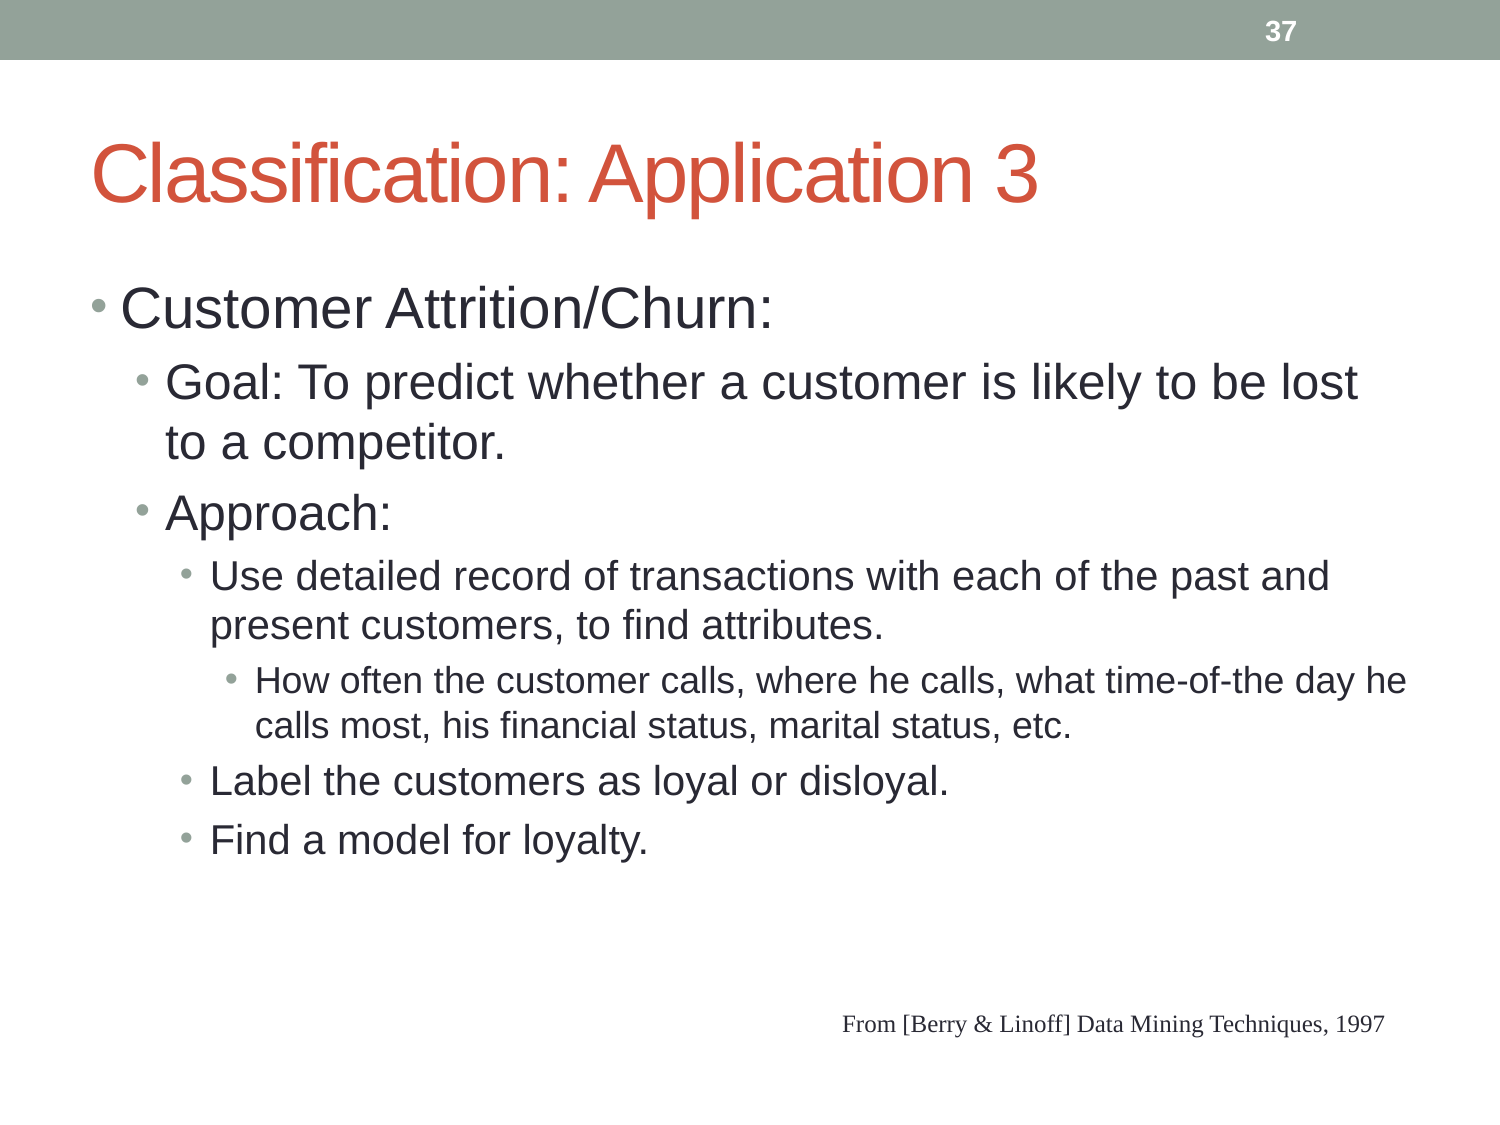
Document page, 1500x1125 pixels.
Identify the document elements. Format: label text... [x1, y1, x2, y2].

title Classification: Application 3 [75, 87, 1425, 250]
list Customer Attrition/Churn: Goal: To predict whether a customer is likely to be lost to a competitor. Approach: Use detailed record of transactions with each of the past and present customers, to find attributes. How often the customer calls, where he calls, what time-of-the day he calls most, his financial status, marital status, etc. Label the customers as loyal or disloyal. Find a model for loyalty. [75, 262, 1425, 1063]
slide_number 37 [1250, 3, 1425, 57]
text_box From [Berry & Linoff] Data Mining Techniques, 1997 [827, 999, 1401, 1045]
